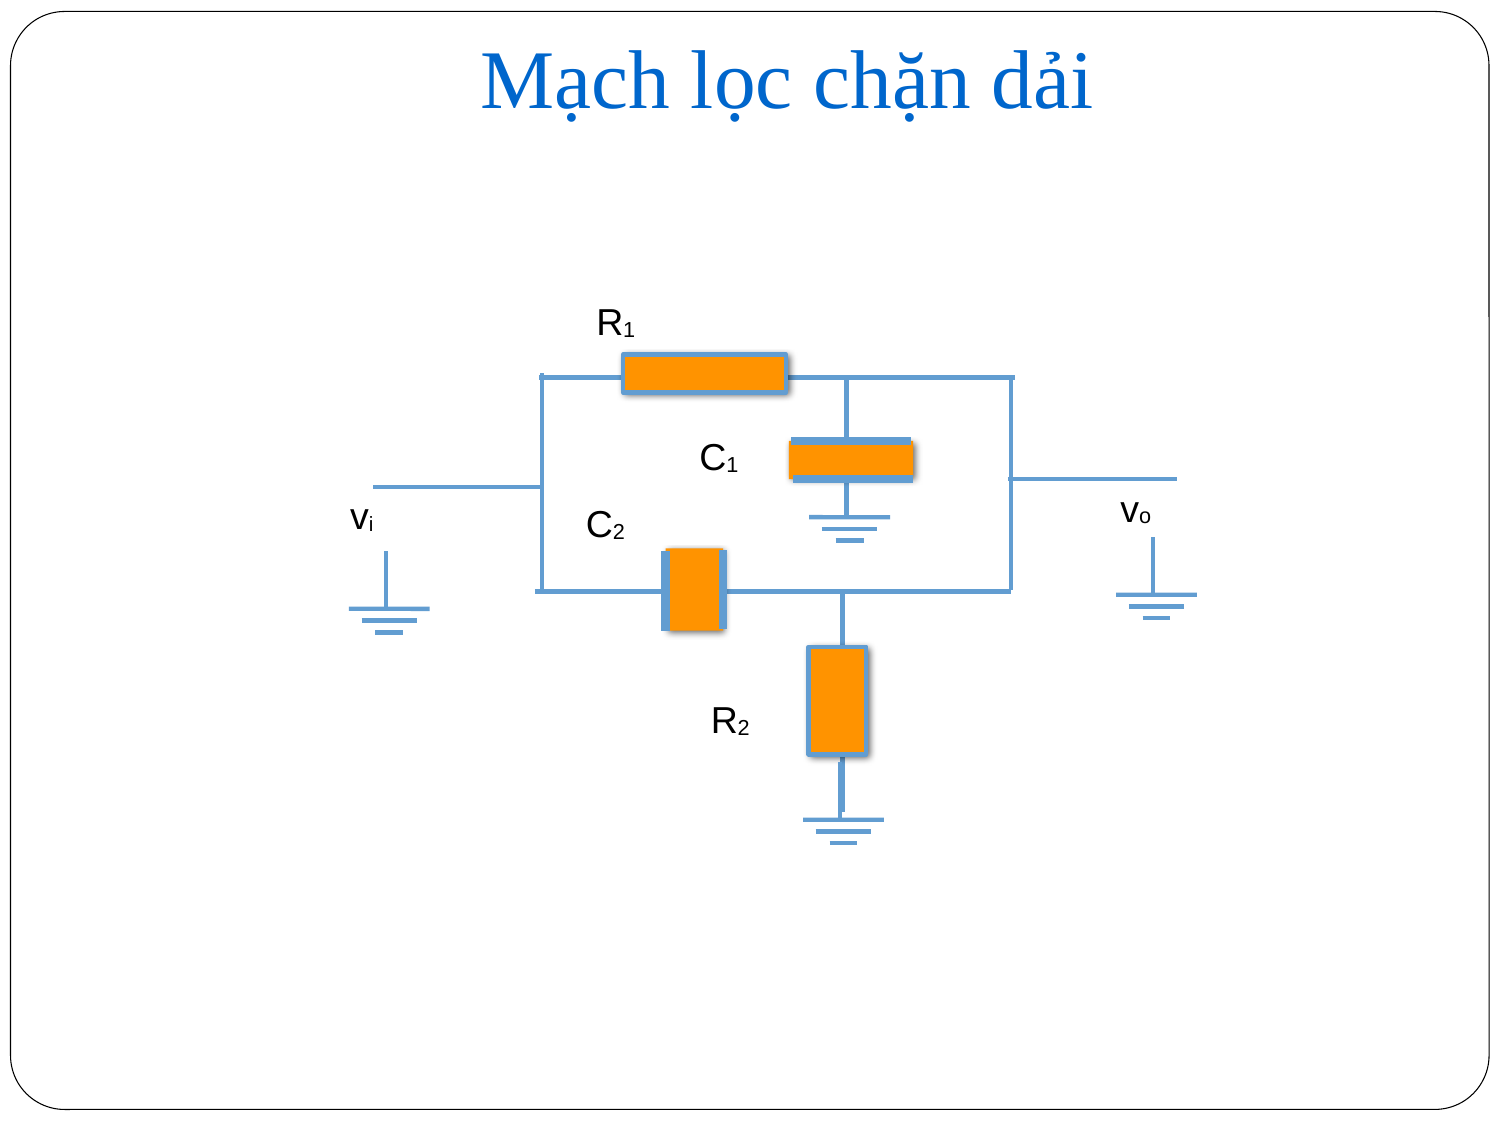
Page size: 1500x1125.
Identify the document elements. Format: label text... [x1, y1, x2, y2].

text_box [342, 289, 1253, 844]
text_box Mạch lọc chặn dải [149, 17, 1425, 133]
